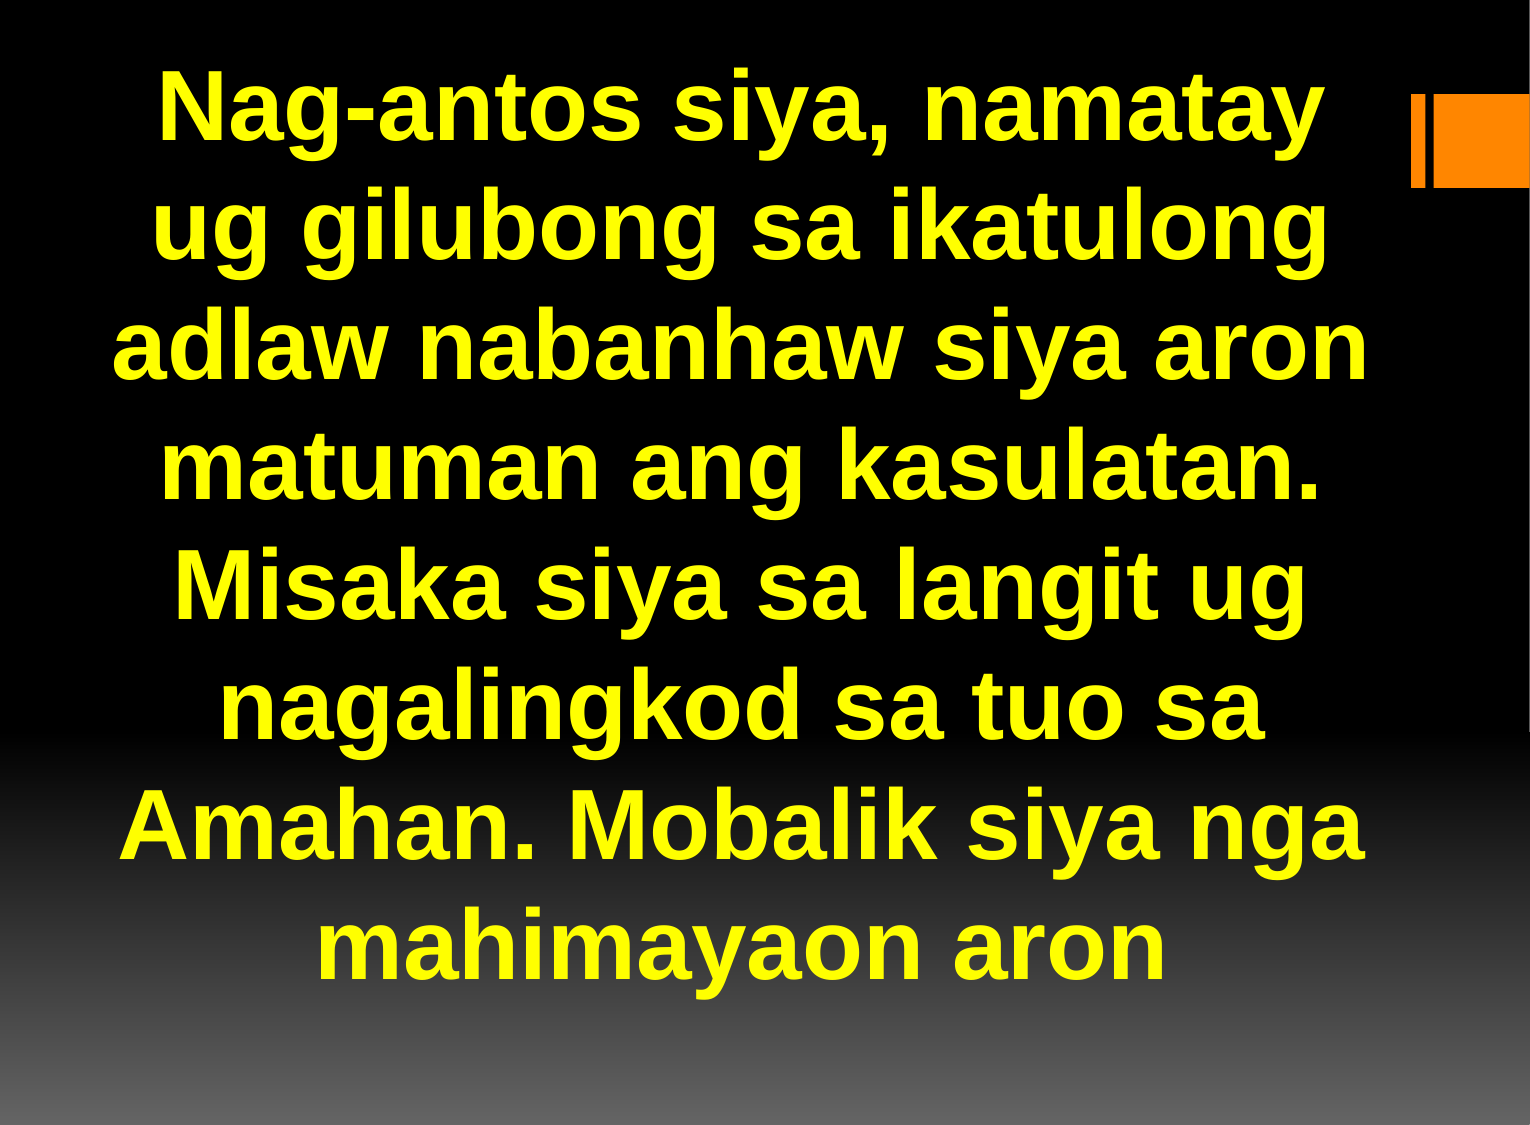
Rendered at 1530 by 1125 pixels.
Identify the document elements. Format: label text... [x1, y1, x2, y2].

list Nag-antos siya, namatay ug gilubong sa ikatulong adlaw nabanhaw siya aron matuman ang kasulatan. Misaka siya sa langit ug nagalingkod sa tuo sa Amahan. Mobalik siya nga mahimayaon aron [91, 90, 1392, 1007]
